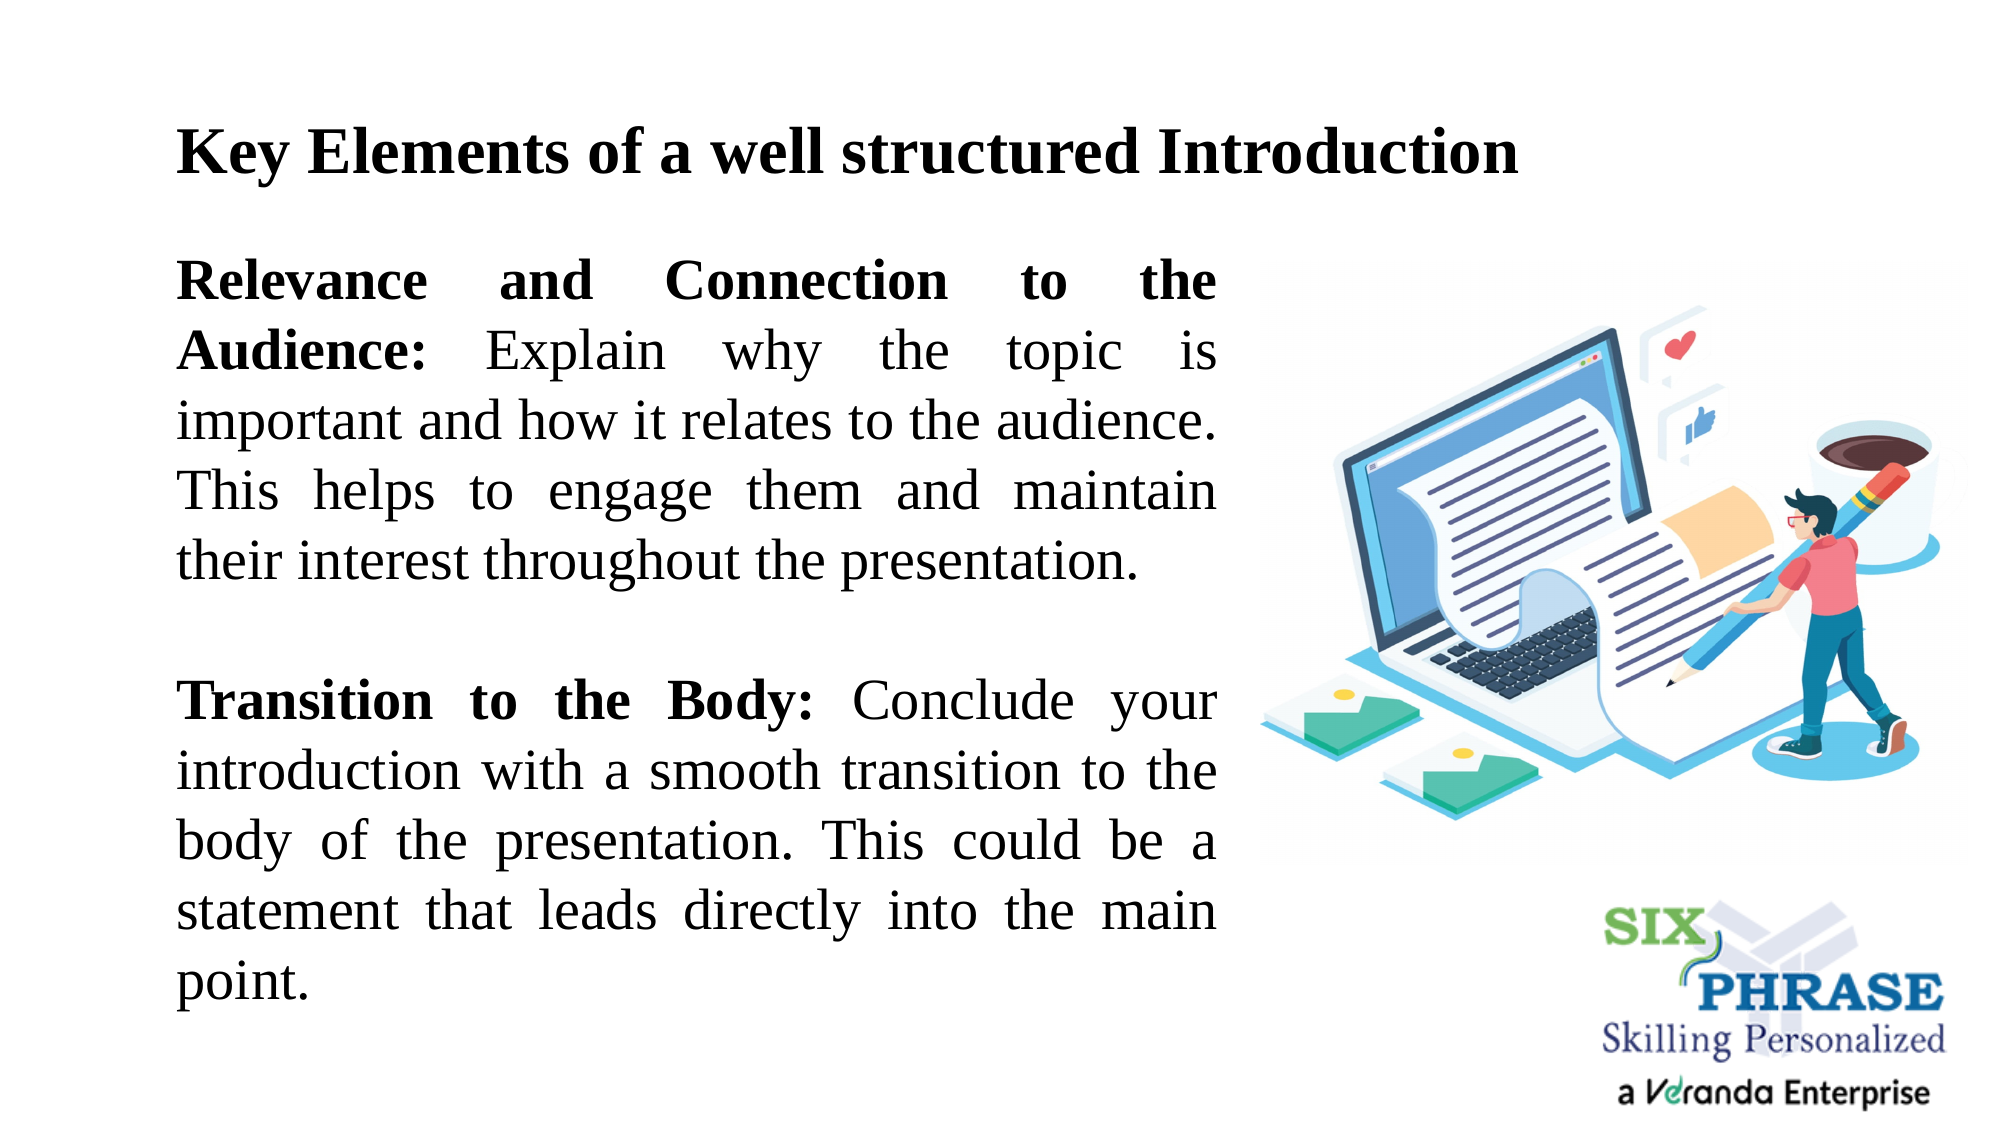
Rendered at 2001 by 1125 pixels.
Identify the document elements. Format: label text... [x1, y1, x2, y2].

text_box Relevance and Connection to the Audience: Explain why the topic is important and how it relates to the audience. This helps to engage them and maintain their interest throughout the presentation. Transition to the Body: Conclude your introduction with a smooth transition to the body of the presentation. This could be a statement that leads directly into the main point. [161, 229, 1234, 1125]
picture [1259, 260, 1968, 865]
text_box Key Elements of a well structured Introduction [161, 99, 1824, 229]
picture [1582, 883, 1968, 1125]
